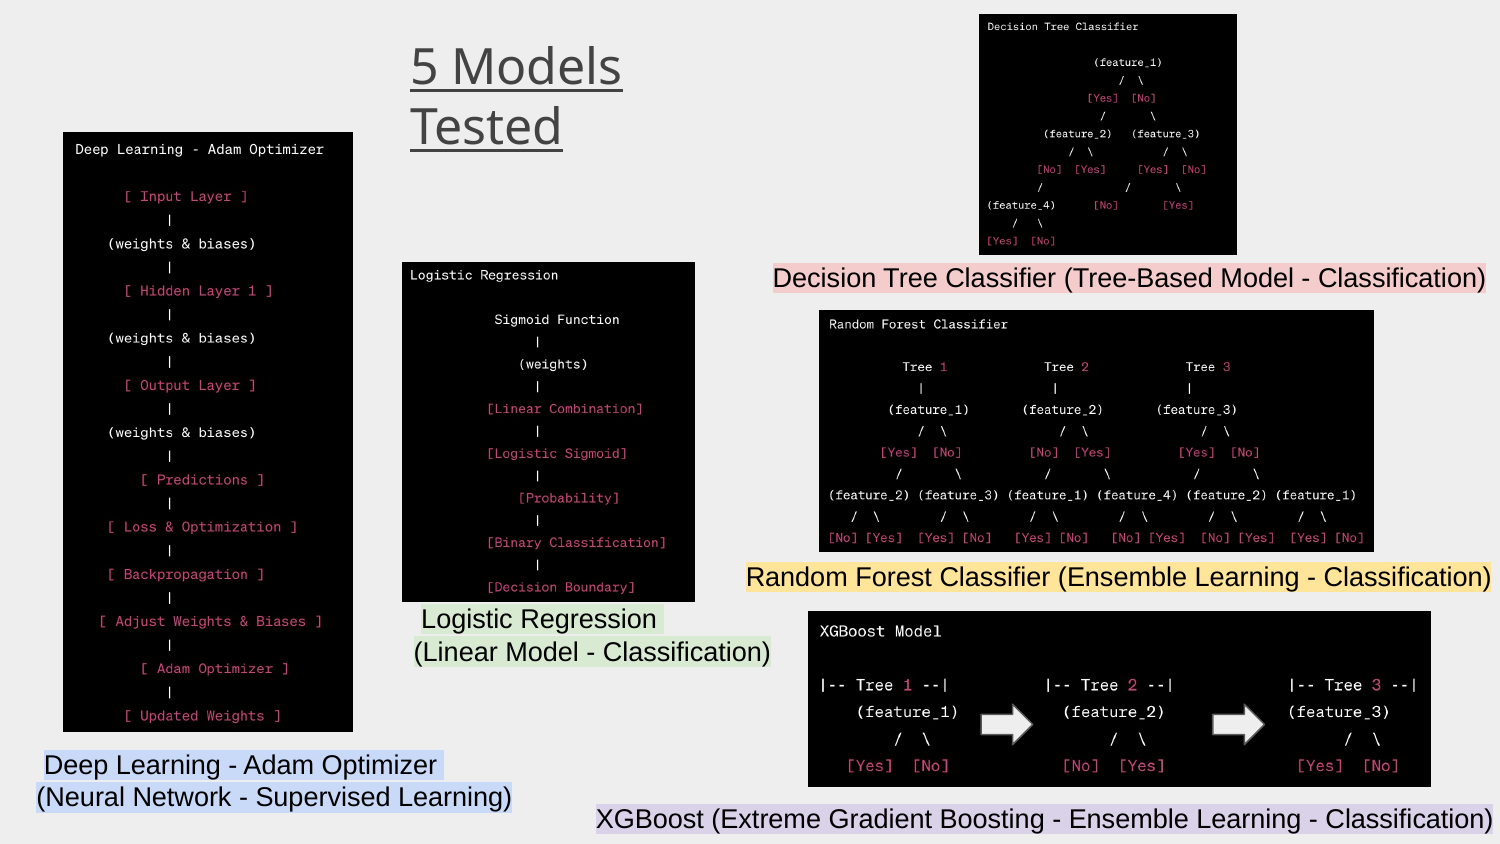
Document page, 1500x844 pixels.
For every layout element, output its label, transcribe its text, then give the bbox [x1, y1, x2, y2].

picture [62, 131, 353, 733]
text_box 5 Models Tested [395, 20, 790, 91]
text_box Random Forest Classifier (Ensemble Learning - Classification) [730, 544, 1500, 594]
text_box Deep Learning - Adam Optimizer (Neural Network - Supervised Learning) [21, 732, 677, 828]
picture [402, 262, 695, 602]
text_box Logistic Regression (Linear Model - Classification) [398, 586, 1075, 682]
picture [819, 310, 1374, 552]
text_box Decision Tree Classifier (Tree-Based Model - Classification) [757, 245, 1500, 295]
picture [808, 611, 1431, 787]
text_box XGBoost (Extreme Gradient Boosting - Ensemble Learning - Classification) [580, 786, 1500, 836]
picture [979, 13, 1237, 256]
